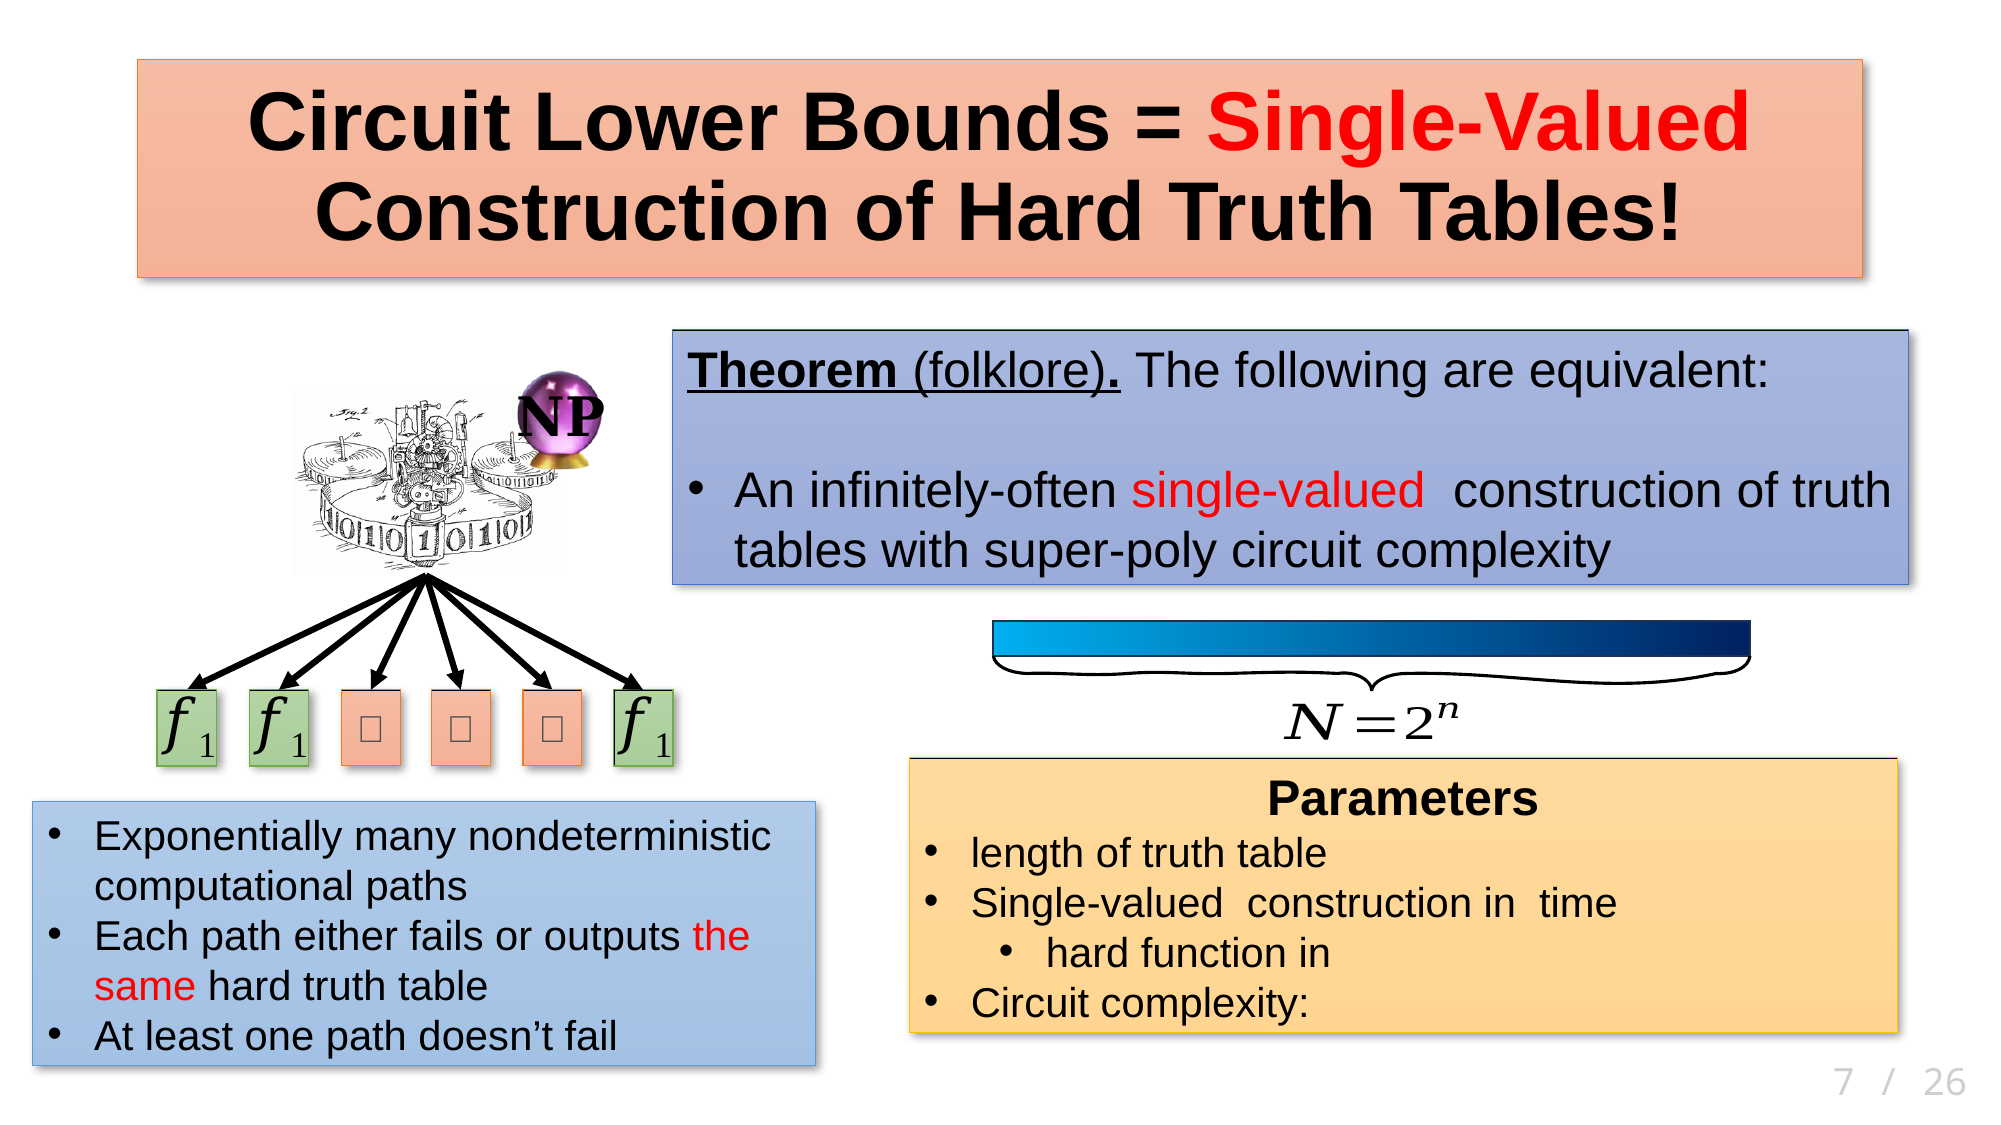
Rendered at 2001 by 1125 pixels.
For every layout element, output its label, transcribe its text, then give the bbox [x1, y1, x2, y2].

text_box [508, 370, 608, 470]
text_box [993, 620, 1751, 752]
text_box Exponentially many nondeterministic computational paths Each path either fails or outputs the same hard truth table At least one path doesn’t fail [32, 801, 816, 1066]
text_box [157, 391, 673, 766]
text_box 7 / 26 [1794, 1050, 2000, 1110]
title Circuit Lower Bounds = Single-Valued Construction of Hard Truth Tables! [137, 59, 1863, 278]
